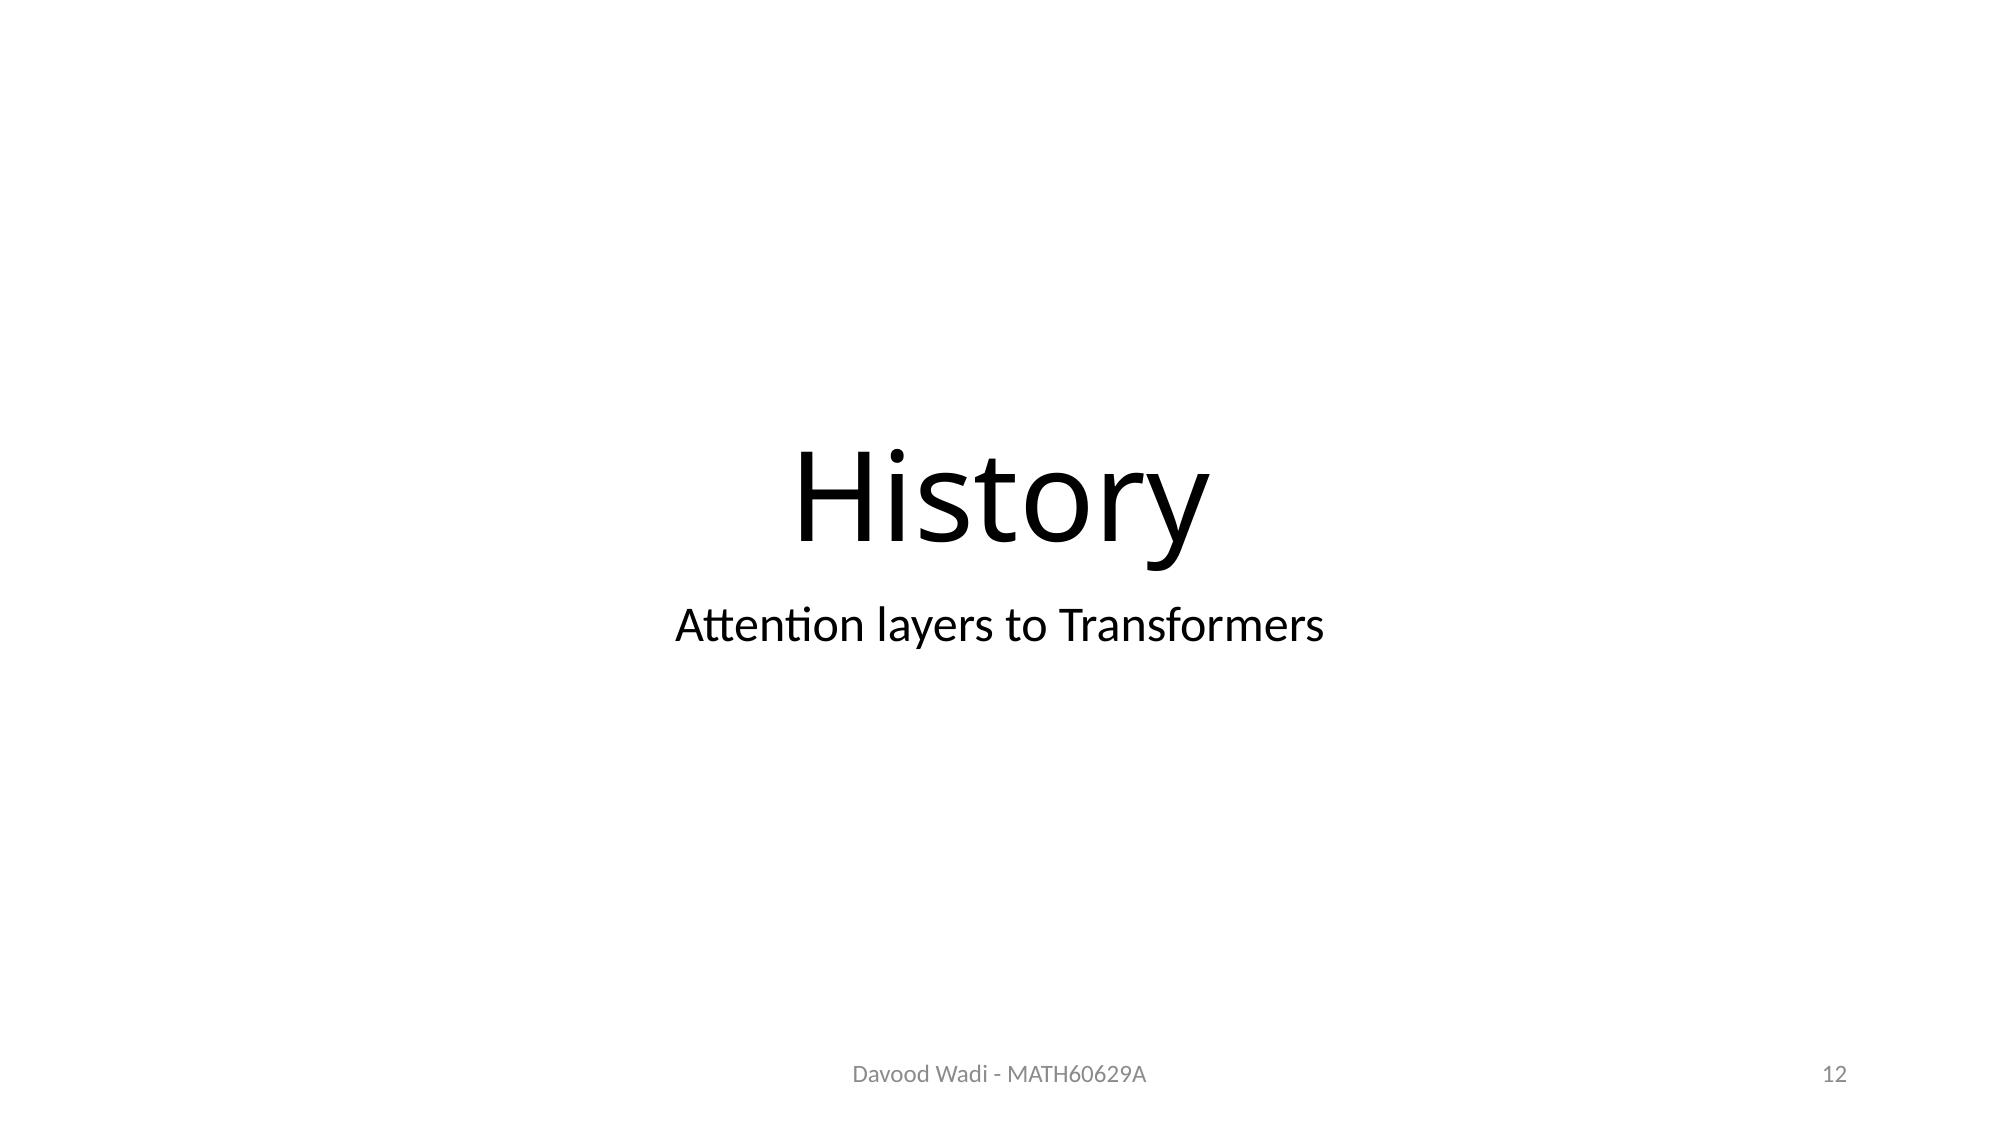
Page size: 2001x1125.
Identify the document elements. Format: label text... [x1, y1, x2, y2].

subtitle Attention layers to Transformers [249, 590, 1750, 863]
title History [249, 184, 1750, 576]
slide_number 12 [1412, 1042, 1863, 1103]
footer Davood Wadi - MATH60629A [662, 1042, 1338, 1103]
